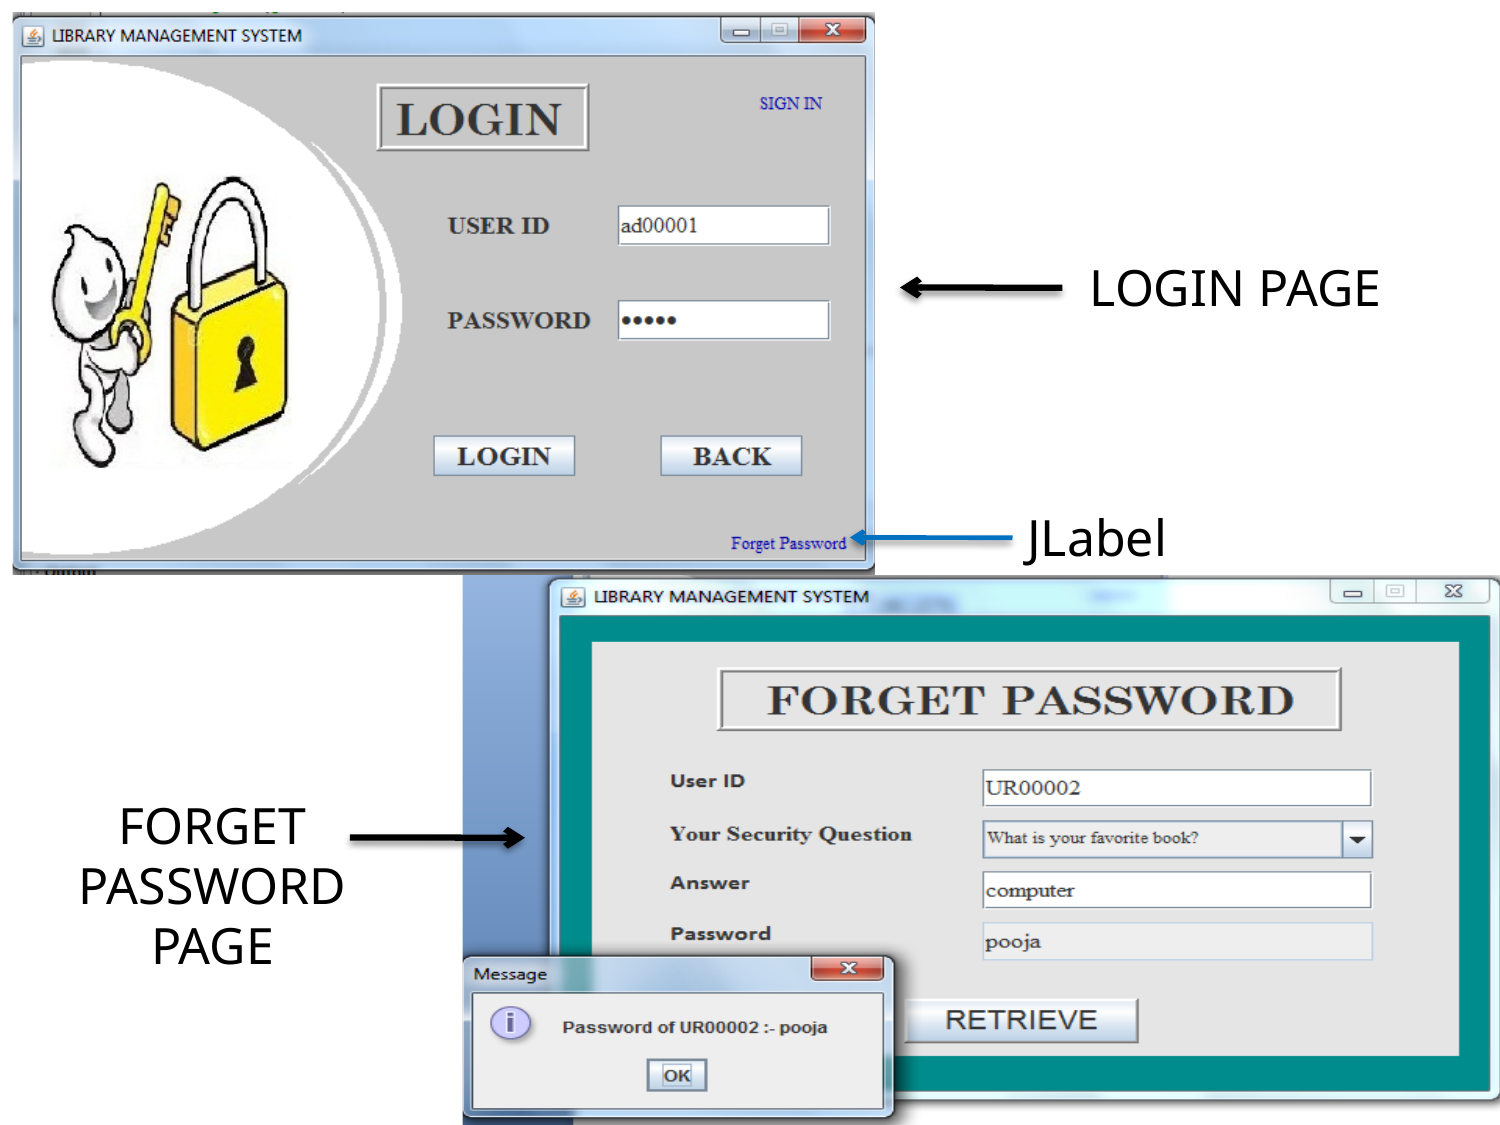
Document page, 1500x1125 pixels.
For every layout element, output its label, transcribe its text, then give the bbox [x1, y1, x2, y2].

text_box FORGET PASSWORD PAGE [12, 787, 413, 983]
text_box LOGIN PAGE [1074, 249, 1475, 324]
text_box JLabel [1012, 499, 1413, 573]
picture [12, 12, 1500, 1125]
